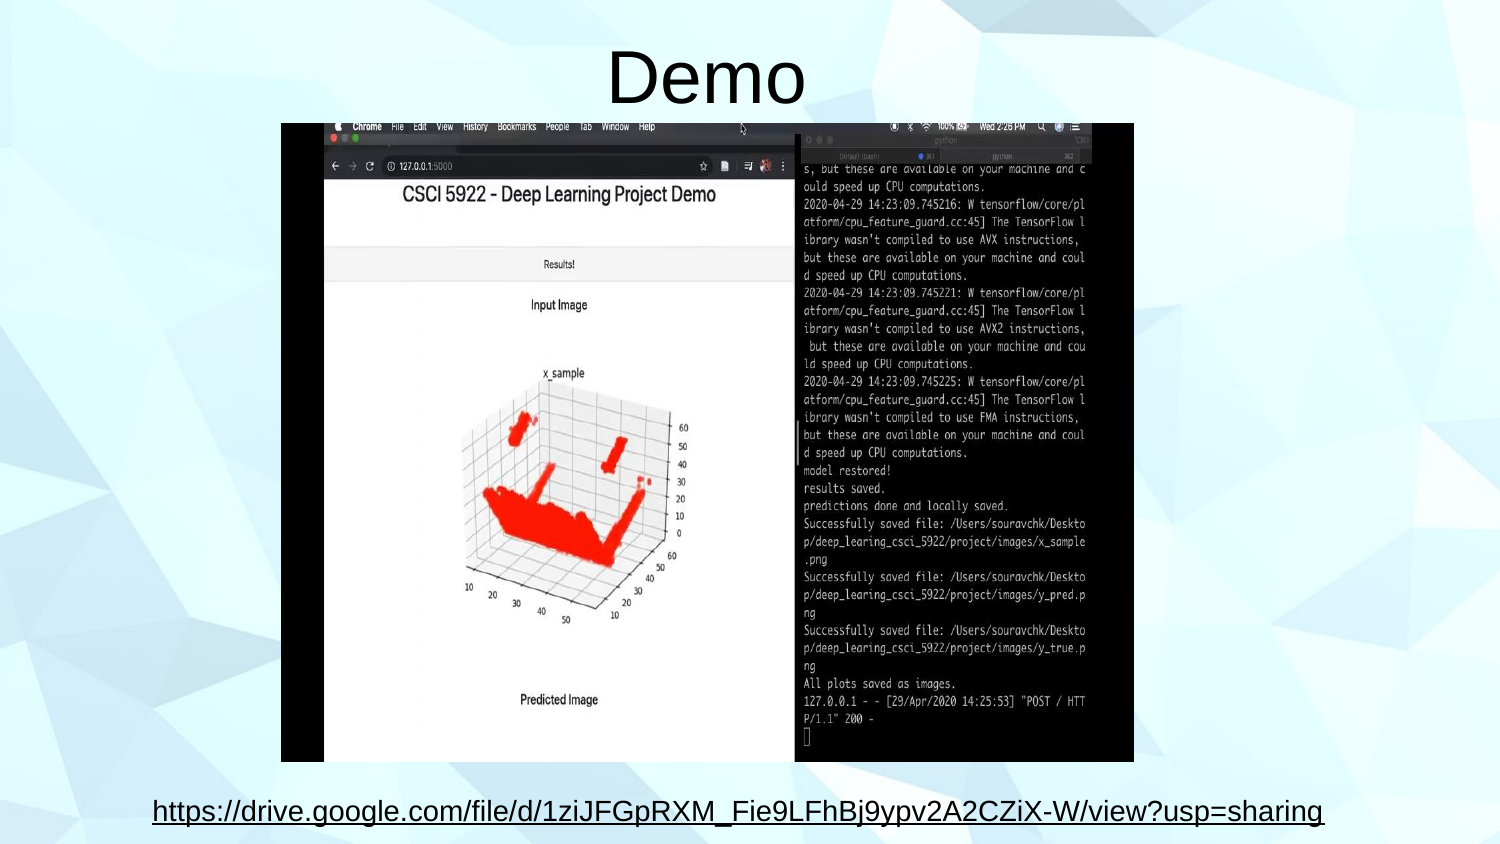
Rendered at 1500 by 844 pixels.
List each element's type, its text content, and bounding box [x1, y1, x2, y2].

picture [0, 0, 1500, 844]
title Demo [591, 13, 876, 108]
text_box https://drive.google.com/file/d/1ziJFGpRXM_Fie9LFhBj9ypv2A2CZiX-W/view?usp=sharing [137, 777, 1363, 844]
